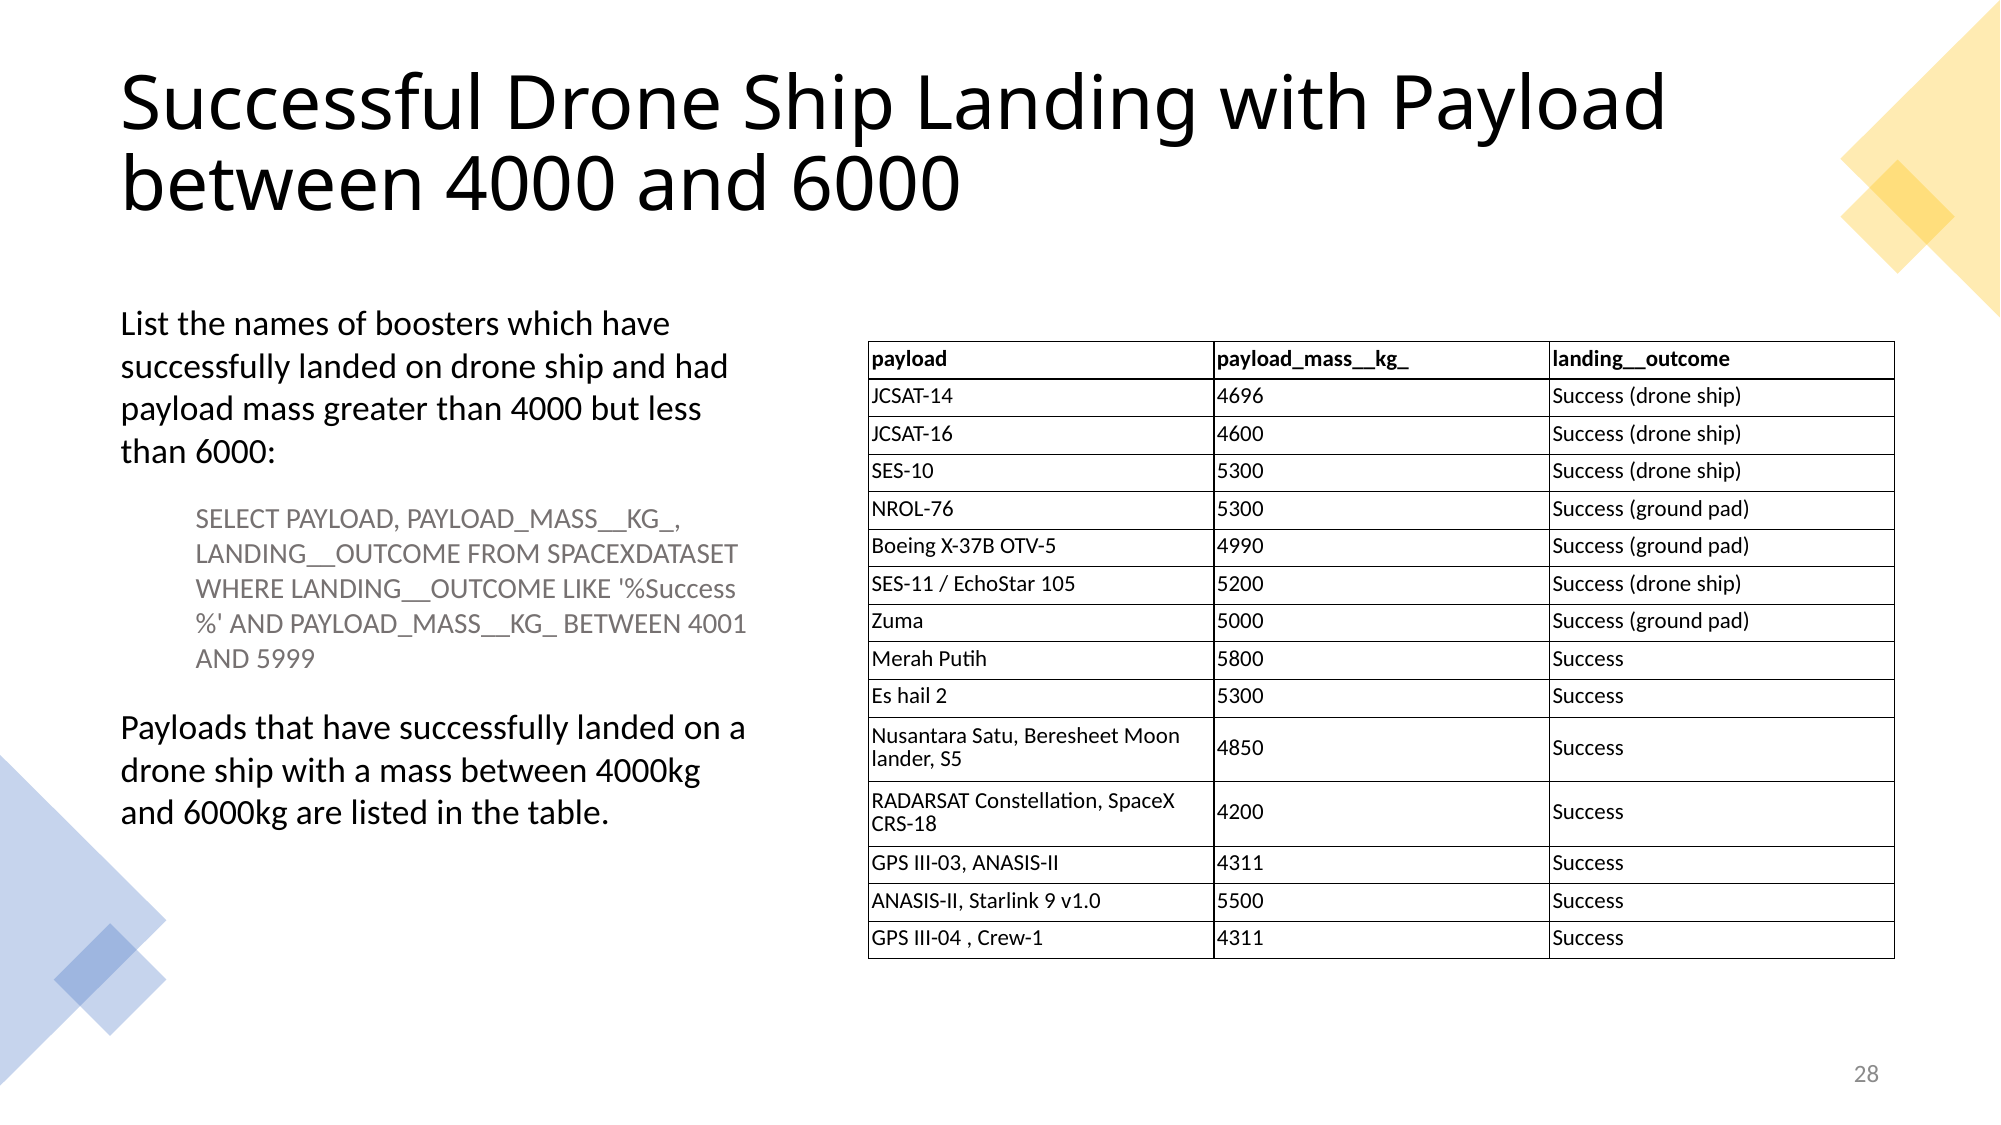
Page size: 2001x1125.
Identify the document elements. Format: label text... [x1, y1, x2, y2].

table_cell 5300 [1215, 455, 1549, 491]
table_cell Success [1550, 884, 1894, 921]
table_cell 4311 [1215, 922, 1549, 958]
slide_number 28 [1444, 1042, 1895, 1103]
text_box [0, 754, 167, 1086]
table_cell Success (ground pad) [1550, 530, 1894, 566]
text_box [1840, 0, 2000, 318]
table_cell SES-10 [869, 455, 1213, 491]
table_cell RADARSAT Constellation, SpaceX CRS-18 [869, 782, 1213, 846]
table_cell Success [1550, 718, 1894, 781]
table_cell GPS III-03, ANASIS-II [869, 847, 1213, 883]
table_cell Success [1550, 680, 1894, 717]
table_cell 5800 [1215, 642, 1549, 679]
table_cell 5200 [1215, 567, 1549, 604]
table_cell 4200 [1215, 782, 1549, 846]
table_cell SES-11 / EchoStar 105 [869, 567, 1213, 604]
table_cell GPS III-04 , Crew-1 [869, 922, 1213, 958]
table_cell Success (drone ship) [1550, 455, 1894, 491]
table_cell Success [1550, 847, 1894, 883]
table_cell Success (ground pad) [1550, 492, 1894, 529]
table_cell 5000 [1215, 605, 1549, 641]
table_cell 4311 [1215, 847, 1549, 883]
list List the names of boosters which have successfully landed on drone ship and had payload mass greater than 4000 but less than 6000: SELECT PAYLOAD, PAYLOAD_MASS__KG_, LANDING__OUTCOME FROM SPACEXDATASET WHERE LANDING__OUTCOME LIKE '%Success%' AND PAYLOAD_MASS__KG_ BETWEEN 4001 AND 5999 Payloads that have successfully landed on a drone ship with a mass between 4000kg and 6000kg are listed in the table. [105, 292, 763, 1014]
table_cell Merah Putih [869, 642, 1213, 679]
table_cell Success (ground pad) [1550, 605, 1894, 641]
table_cell Zuma [869, 605, 1213, 641]
table_cell Nusantara Satu, Beresheet Moon lander, S5 [869, 718, 1213, 781]
text_box [0, 0, 2000, 1125]
table_cell ANASIS-II, Starlink 9 v1.0 [869, 884, 1213, 921]
table_cell Success [1550, 782, 1894, 846]
table_cell 5300 [1215, 492, 1549, 529]
table_cell 4696 [1215, 380, 1549, 416]
table_cell 5500 [1215, 884, 1549, 921]
table_cell 4990 [1215, 530, 1549, 566]
table_cell Success [1550, 642, 1894, 679]
table_header payload [869, 342, 1213, 378]
text_box Successful Drone Ship Landing with Payload between 4000 and 6000 [105, 52, 1840, 240]
table_cell 5300 [1215, 680, 1549, 717]
table_cell Success (drone ship) [1550, 417, 1894, 454]
table_header landing__outcome [1550, 342, 1894, 378]
table_cell Success (drone ship) [1550, 567, 1894, 604]
table_cell 4850 [1215, 718, 1549, 781]
table_cell Es hail 2 [869, 680, 1213, 717]
table_header payload_mass__kg_ [1215, 342, 1549, 378]
table_cell Success [1550, 922, 1894, 958]
table_cell JCSAT-14 [869, 380, 1213, 416]
table_cell JCSAT-16 [869, 417, 1213, 454]
table_cell Success (drone ship) [1550, 380, 1894, 416]
table_cell Boeing X-37B OTV-5 [869, 530, 1213, 566]
table_cell 4600 [1215, 417, 1549, 454]
table_cell NROL-76 [869, 492, 1213, 529]
